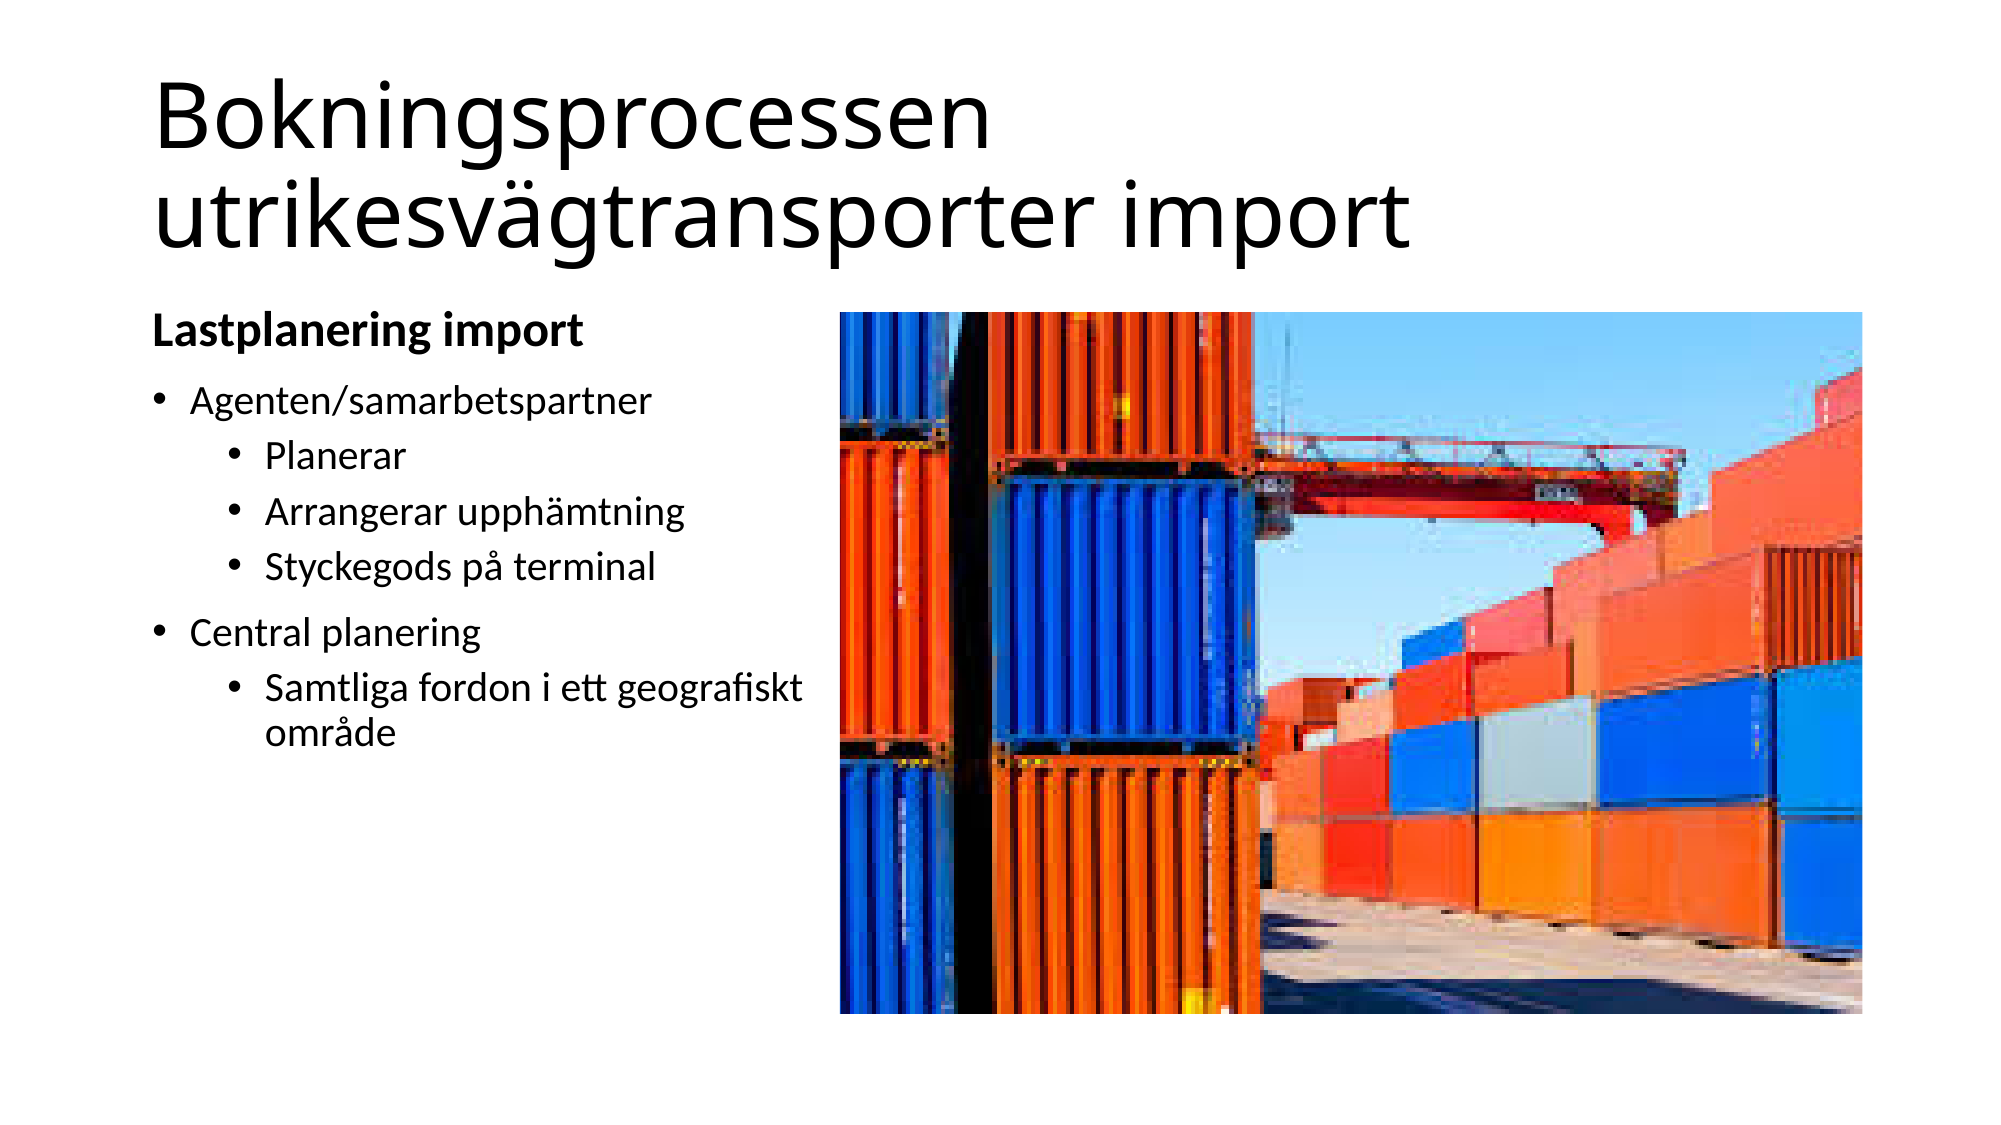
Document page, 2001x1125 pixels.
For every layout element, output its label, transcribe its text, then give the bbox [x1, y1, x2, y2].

list Lastplanering import Agenten/samarbetspartner Planerar Arrangerar upphämtning Styckegods på terminal Central planering Samtliga fordon i ett geografiskt område [137, 295, 840, 1062]
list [839, 312, 1863, 1014]
title Bokningsprocessen utrikesvägtransporter import [137, 59, 1863, 278]
